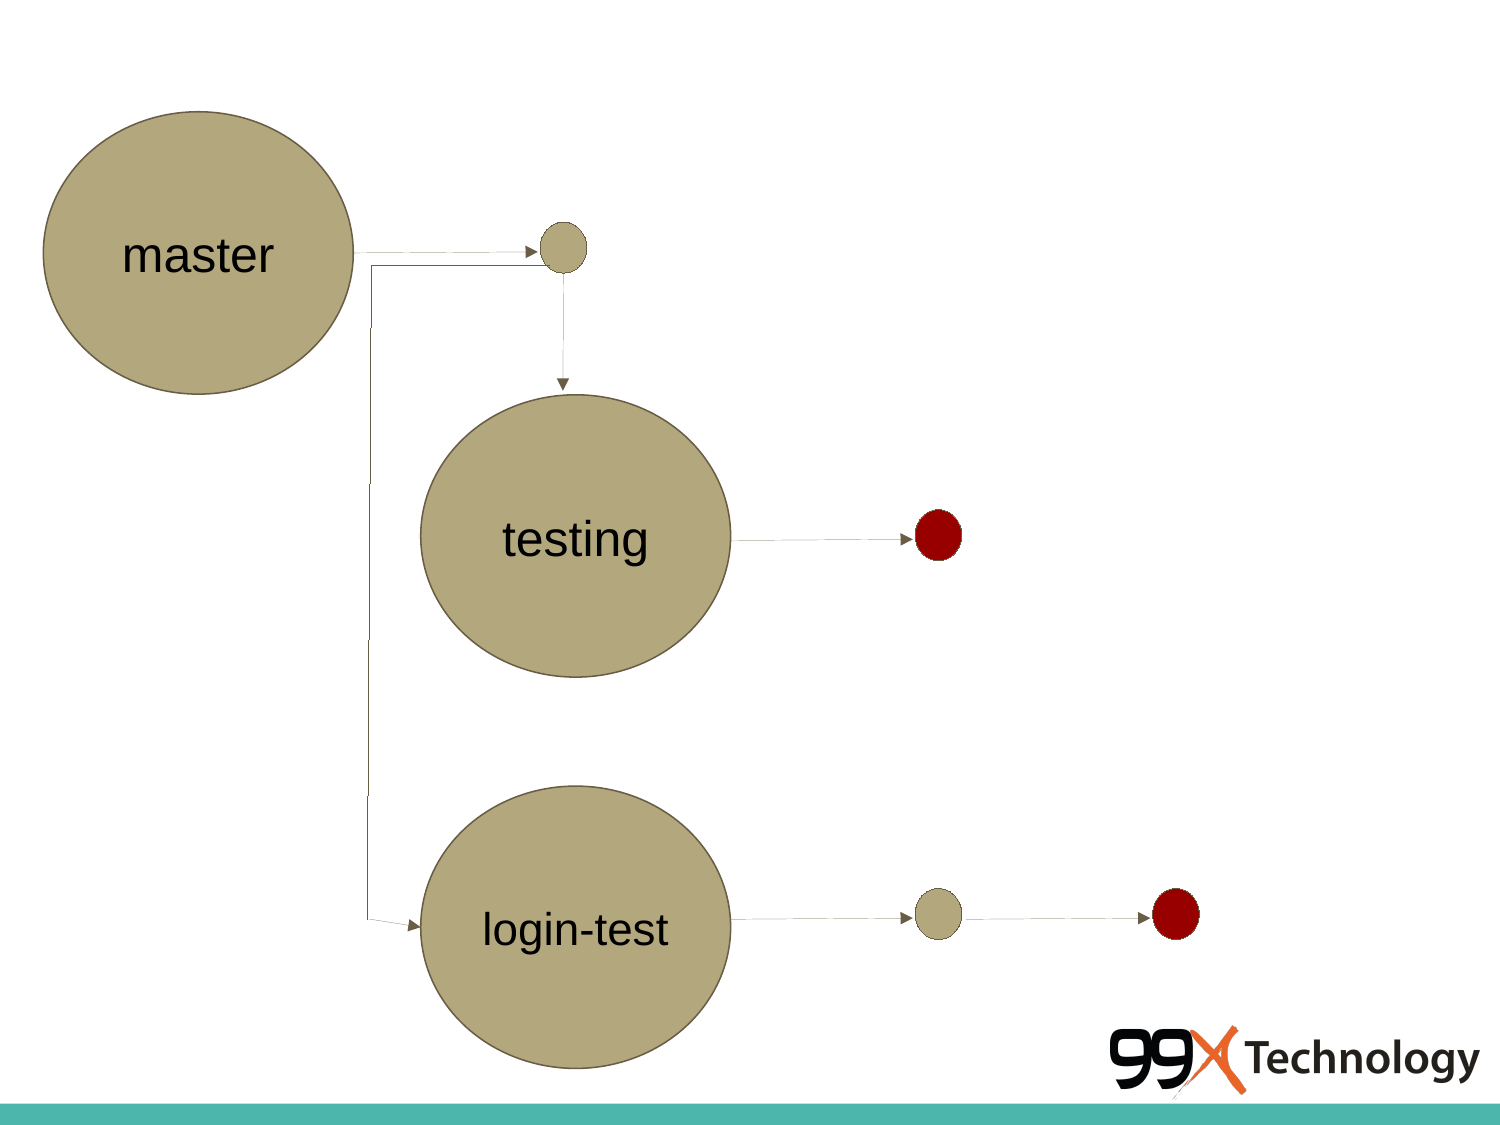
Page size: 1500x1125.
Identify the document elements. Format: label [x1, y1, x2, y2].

text_box [915, 888, 962, 940]
text_box [369, 918, 414, 932]
text_box [420, 785, 731, 1069]
text_box [736, 911, 913, 925]
text_box [43, 111, 354, 395]
text_box [1152, 888, 1200, 940]
text_box [540, 222, 587, 274]
picture [1110, 1025, 1480, 1101]
text_box [357, 245, 538, 259]
text_box [736, 533, 913, 546]
text_box [420, 394, 731, 678]
text_box [915, 509, 962, 561]
text_box [965, 911, 1151, 925]
text_box [367, 265, 550, 920]
text_box [556, 273, 570, 391]
